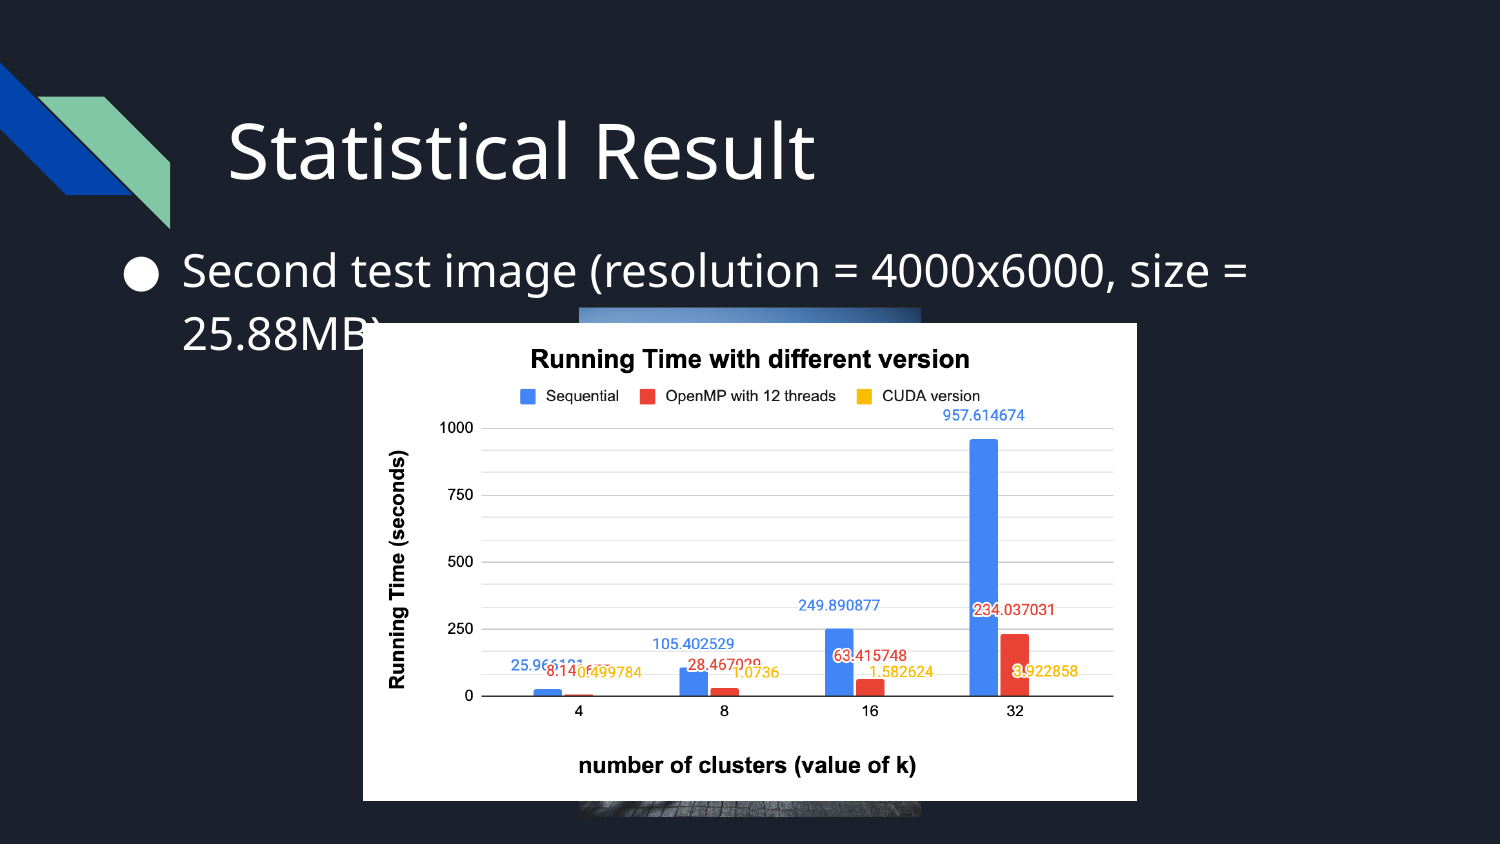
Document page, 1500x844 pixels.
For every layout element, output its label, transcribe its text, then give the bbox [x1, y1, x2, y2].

list Second test image (resolution = 4000x6000, size = 25.88MB) [91, 218, 1442, 696]
title Statistical Result [212, 87, 1368, 206]
picture [363, 306, 1137, 818]
